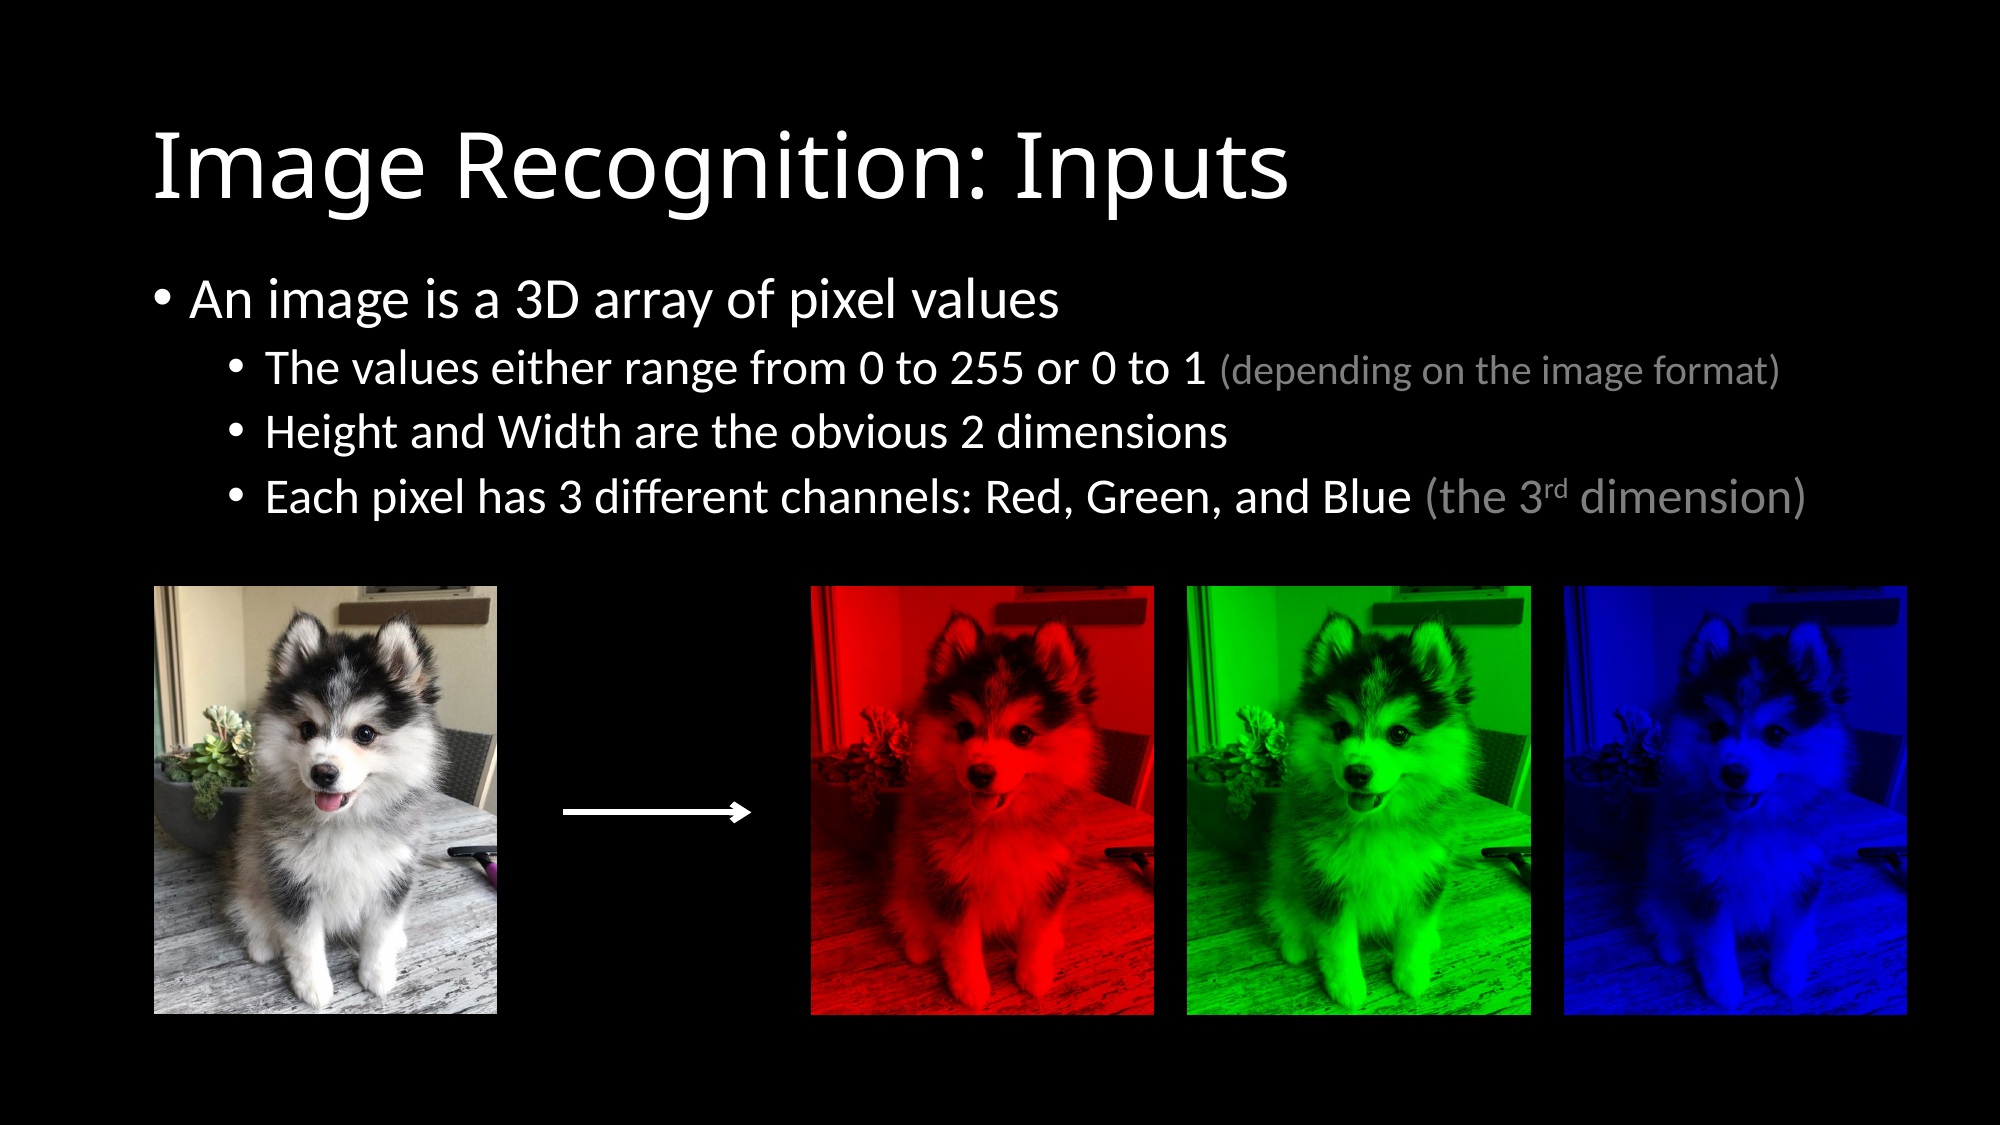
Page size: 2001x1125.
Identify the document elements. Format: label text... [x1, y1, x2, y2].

picture [1187, 586, 1531, 1015]
picture [154, 586, 497, 1015]
picture [811, 586, 1154, 1015]
picture [1563, 586, 1907, 1015]
title Image Recognition: Inputs [137, 59, 1863, 260]
list An image is a 3D array of pixel values The values either range from 0 to 255 or 0 to 1 (depending on the image format) Height and Width are the obvious 2 dimensions Each pixel has 3 different channels: Red, Green, and Blue (the 3rd dimension) [137, 260, 1863, 563]
